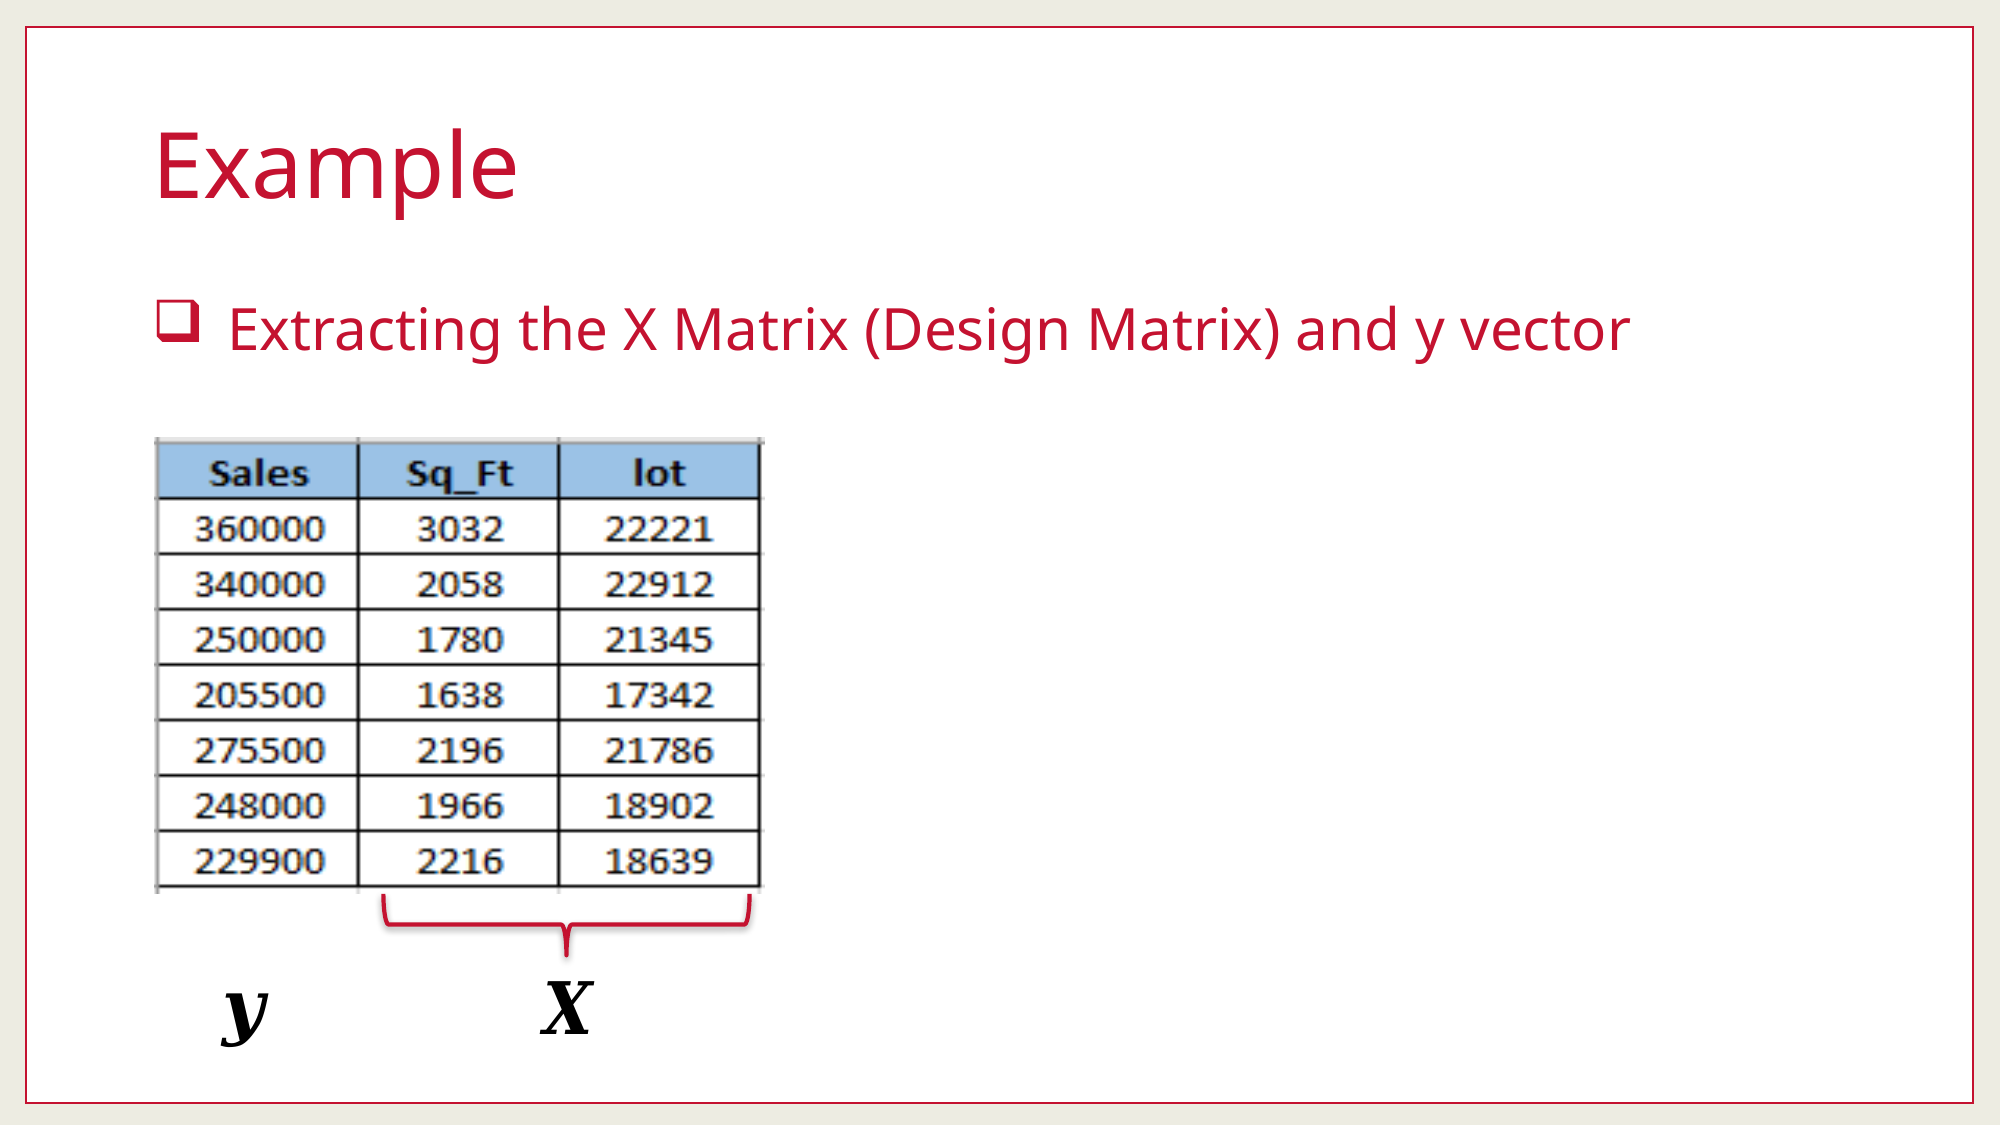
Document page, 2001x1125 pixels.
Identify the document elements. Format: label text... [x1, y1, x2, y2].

list Extracting the X Matrix (Design Matrix) and y vector [137, 293, 1955, 1007]
text_box [381, 902, 752, 958]
picture [153, 437, 766, 895]
title Example [137, 59, 1945, 278]
